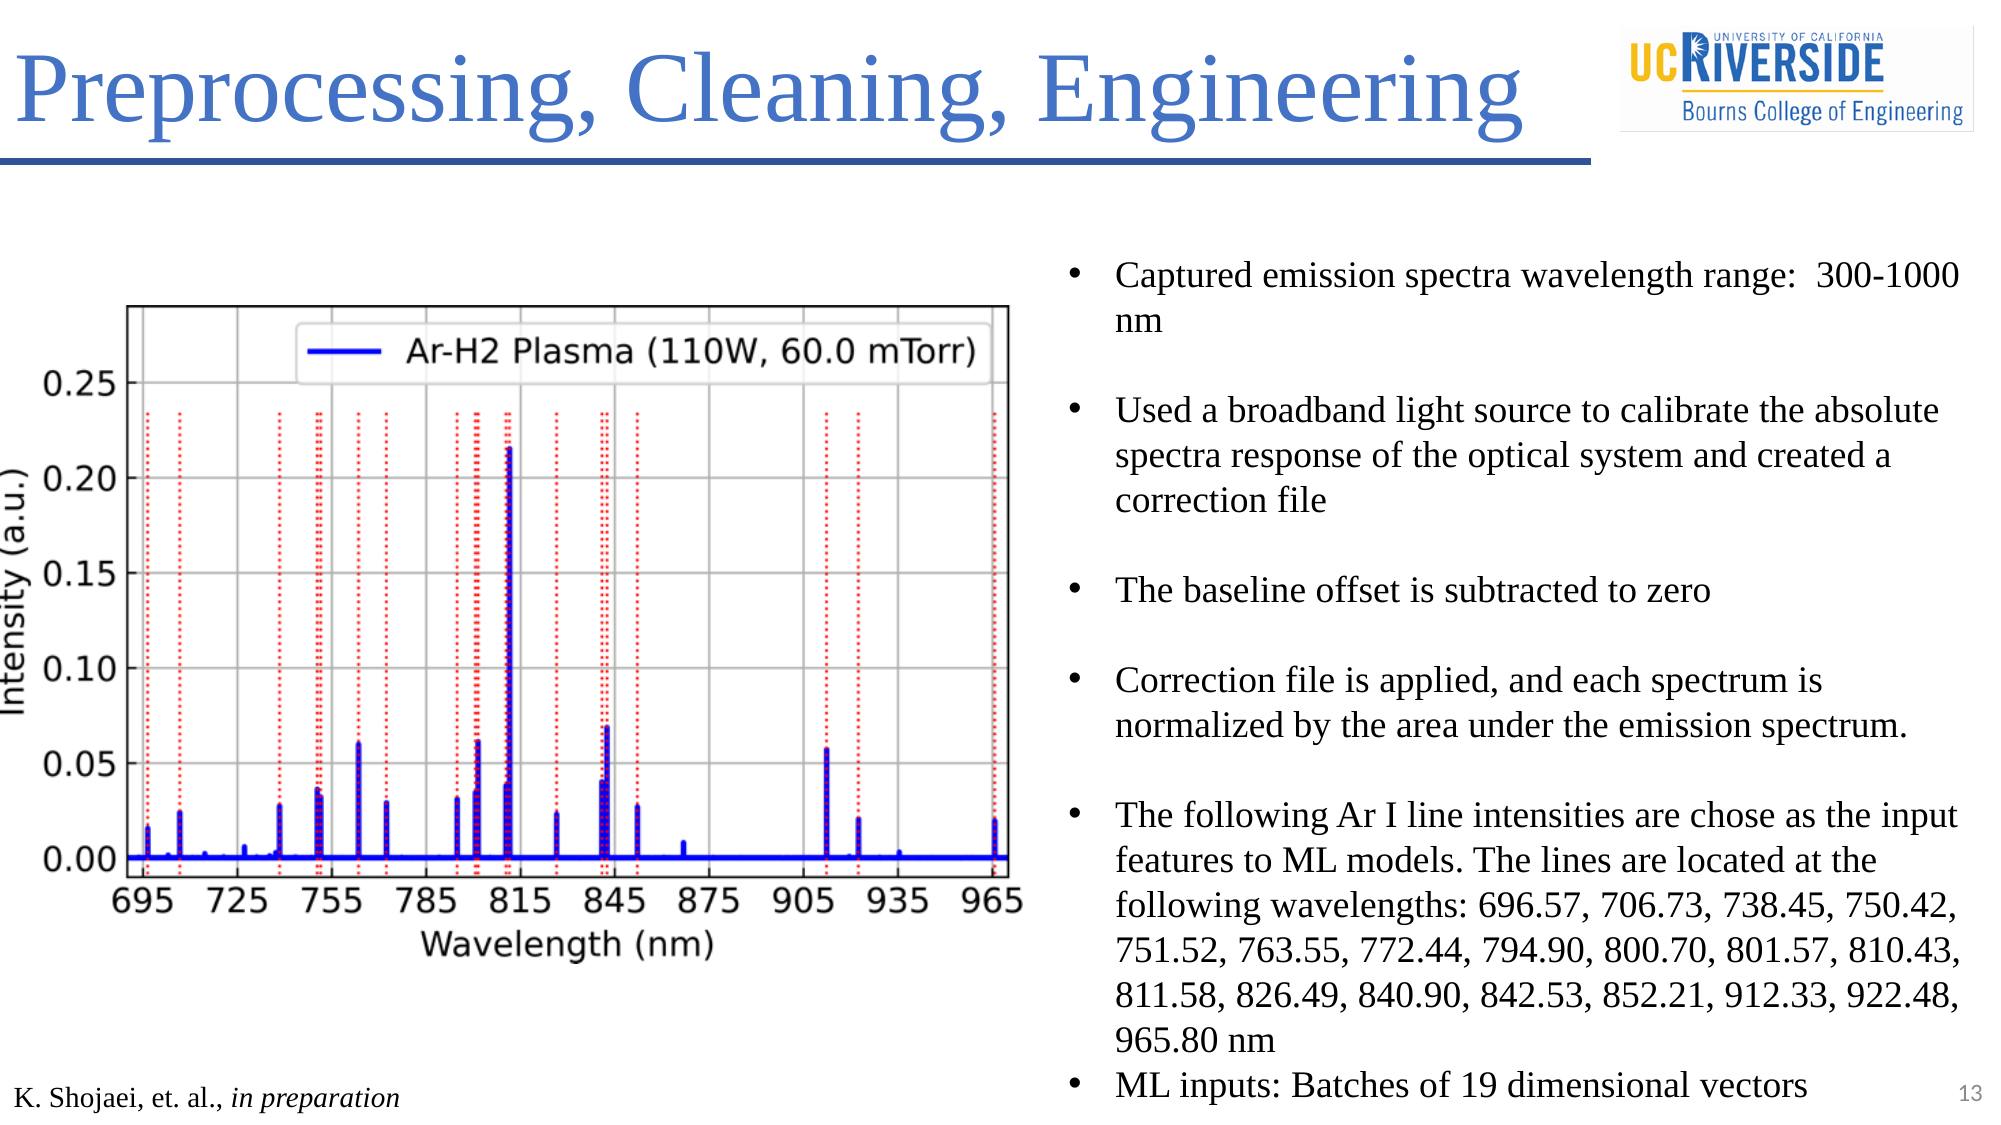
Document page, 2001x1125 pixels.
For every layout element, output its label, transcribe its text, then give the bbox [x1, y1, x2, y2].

text_box Captured emission spectra wavelength range: 300-1000 nm Used a broadband light source to calibrate the absolute spectra response of the optical system and created a correction file The baseline offset is subtracted to zero Correction file is applied, and each spectrum is normalized by the area under the emission spectrum. The following Ar I line intensities are chose as the input features to ML models. The lines are located at the following wavelengths: 696.57, 706.73, 738.45, 750.42, 751.52, 763.55, 772.44, 794.90, 800.70, 801.57, 810.43, 811.58, 826.49, 840.90, 842.53, 852.21, 912.33, 922.48, 965.80 nm ML inputs: Batches of 19 dimensional vectors [1053, 197, 2000, 1125]
text_box K. Shojaei, et. al., in preparation [0, 1070, 416, 1121]
picture [1619, 25, 1974, 133]
text_box Preprocessing, Cleaning, Engineering [0, 0, 2000, 163]
picture [0, 304, 1023, 964]
